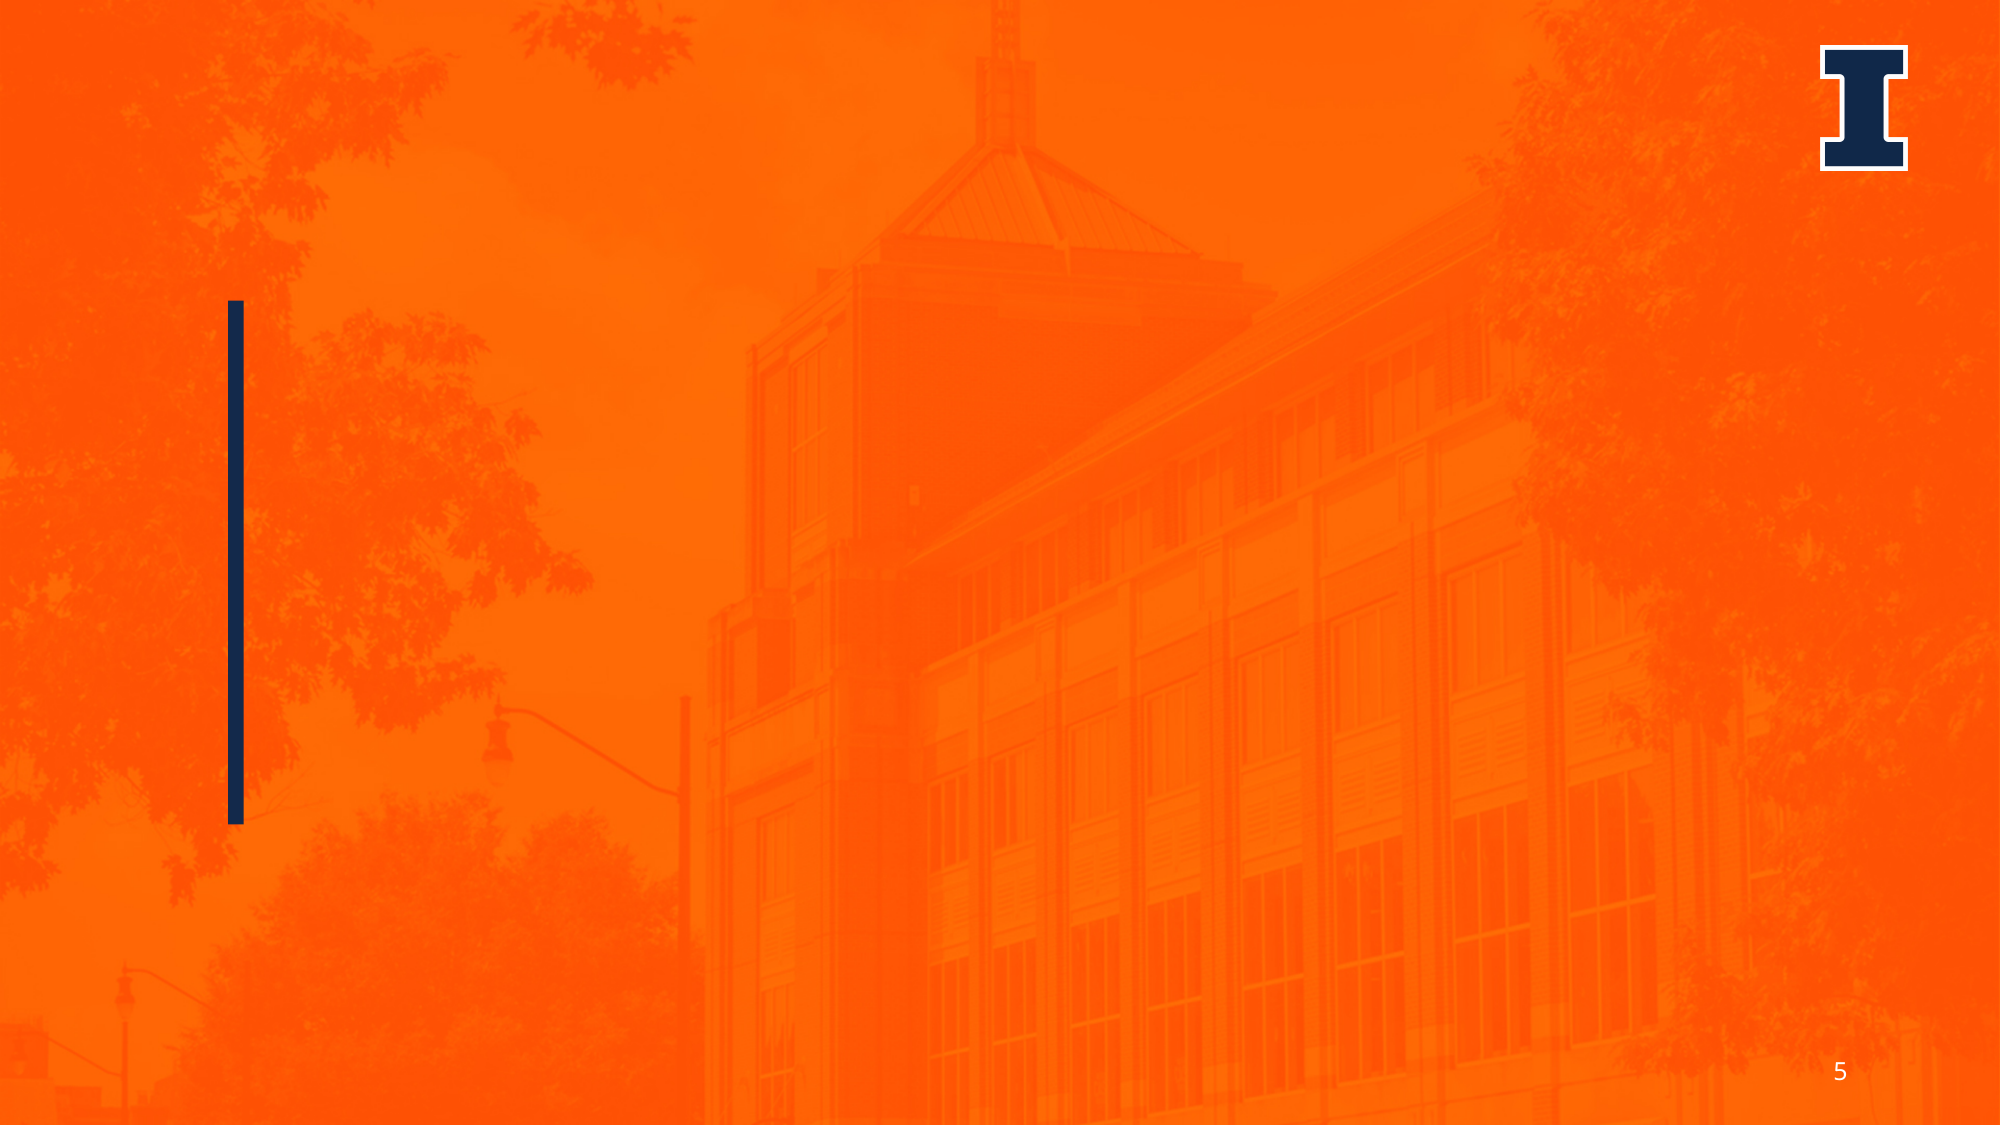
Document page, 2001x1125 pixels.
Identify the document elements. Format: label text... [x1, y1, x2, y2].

picture [0, 0, 2000, 1125]
slide_number 5 [1412, 1042, 1863, 1103]
